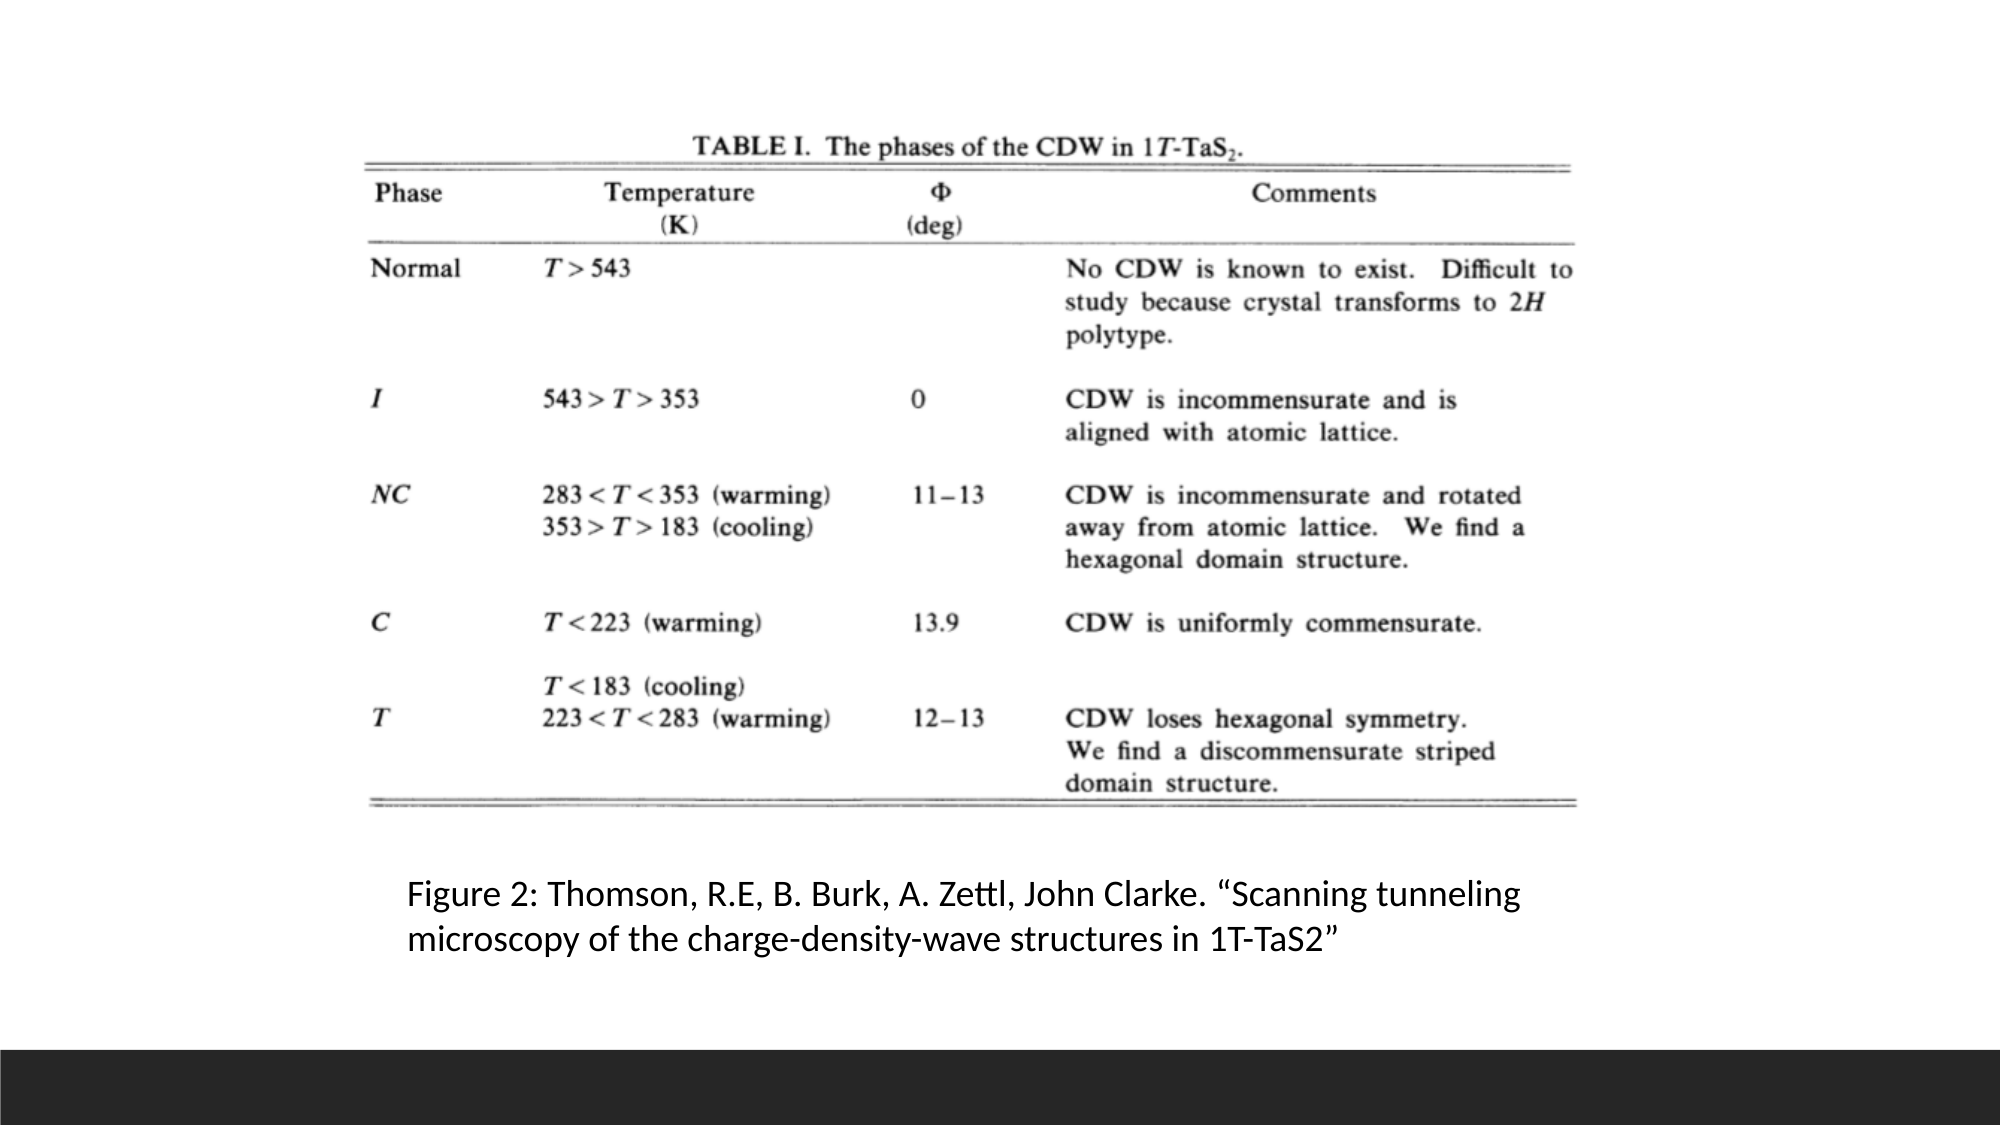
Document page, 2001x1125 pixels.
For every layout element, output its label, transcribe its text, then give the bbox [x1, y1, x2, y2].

text_box Figure 2: Thomson, R.E, B. Burk, A. Zettl, John Clarke. “Scanning tunneling microscopy of the charge-density-wave structures in 1T-TaS2” [392, 861, 1608, 967]
picture [287, 113, 1676, 838]
